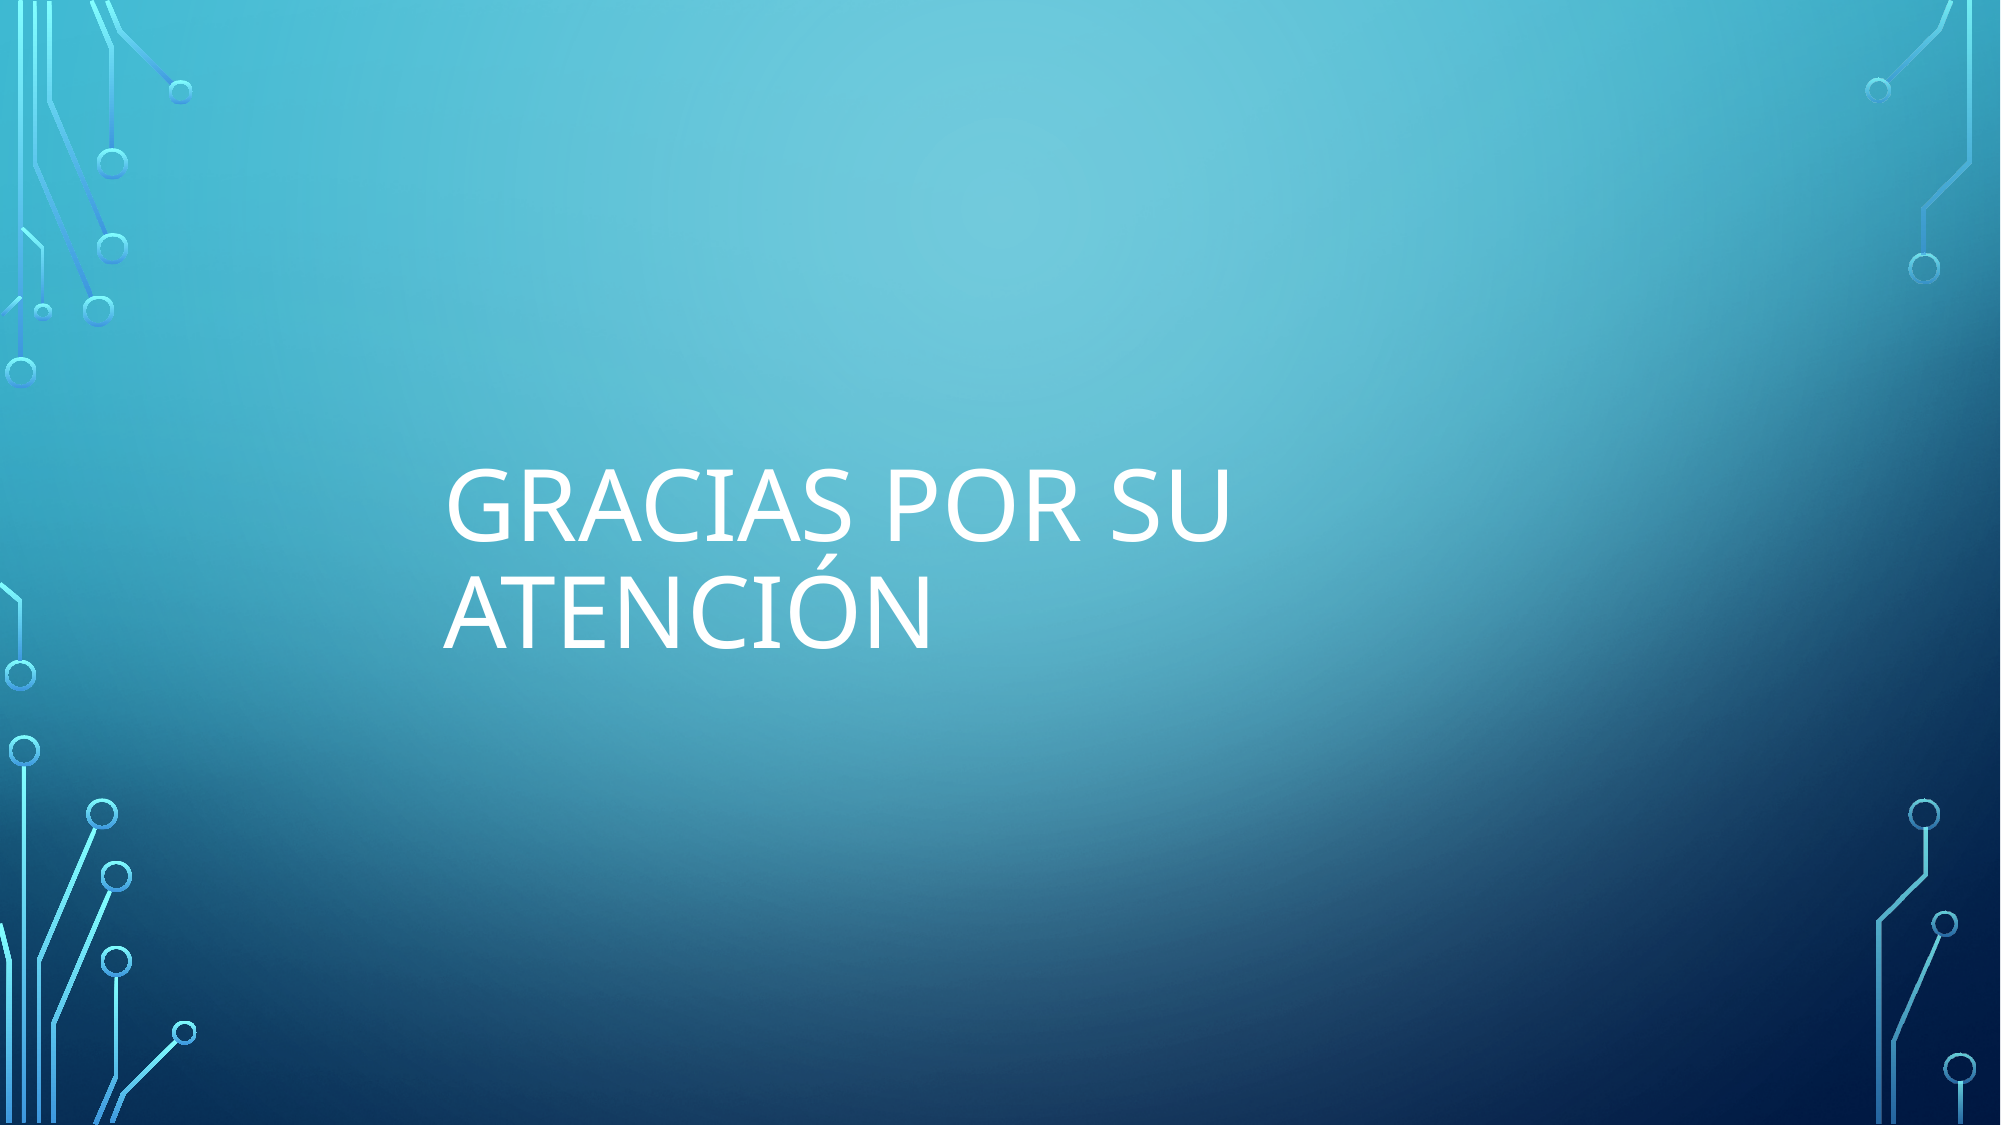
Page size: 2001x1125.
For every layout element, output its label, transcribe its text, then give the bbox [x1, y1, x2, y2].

title GRACIAS POR SU ATENCIÓN [428, 441, 1740, 685]
